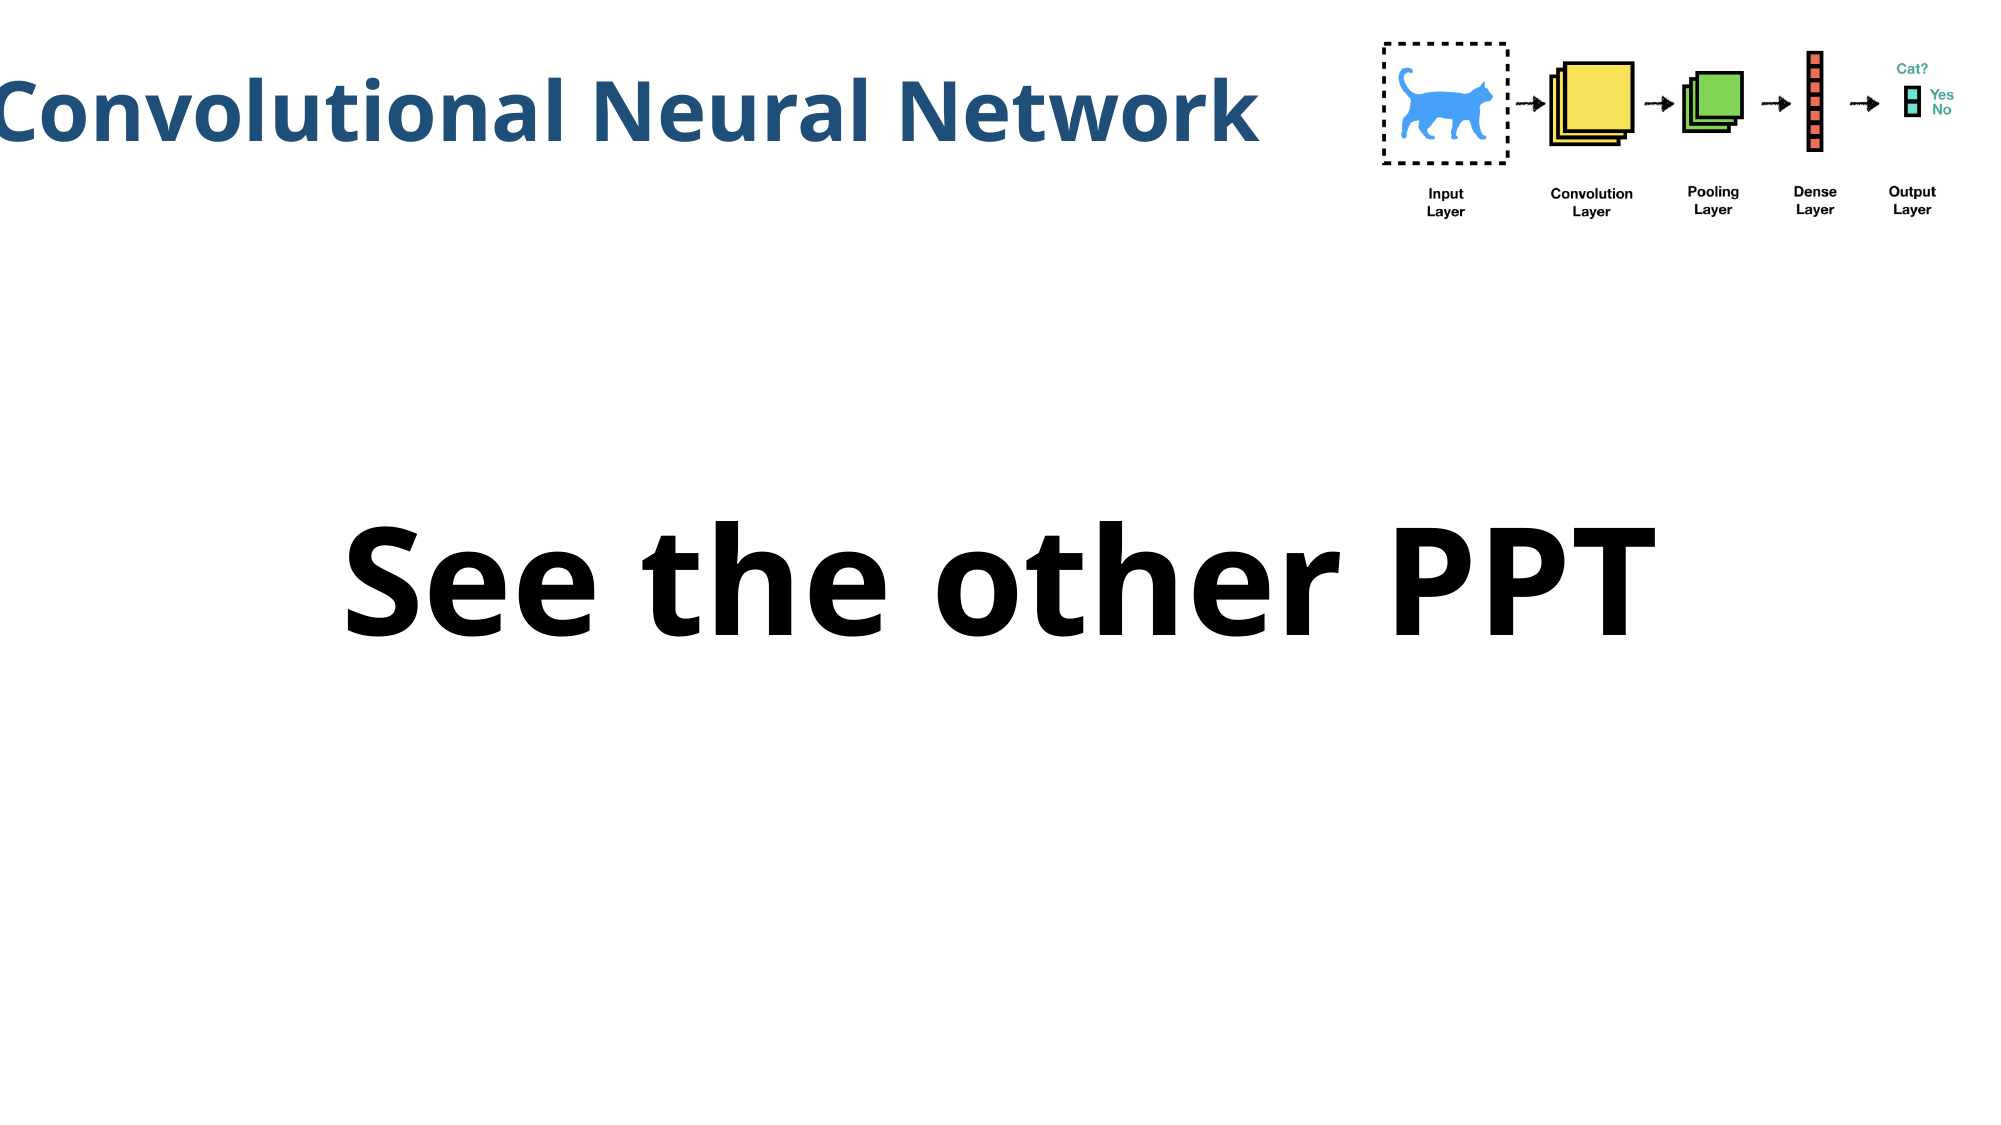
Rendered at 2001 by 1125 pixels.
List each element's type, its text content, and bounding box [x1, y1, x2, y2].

text_box See the other PPT [326, 478, 1674, 673]
text_box Convolutional Neural Network [0, 50, 1276, 166]
picture [1370, 28, 1968, 233]
